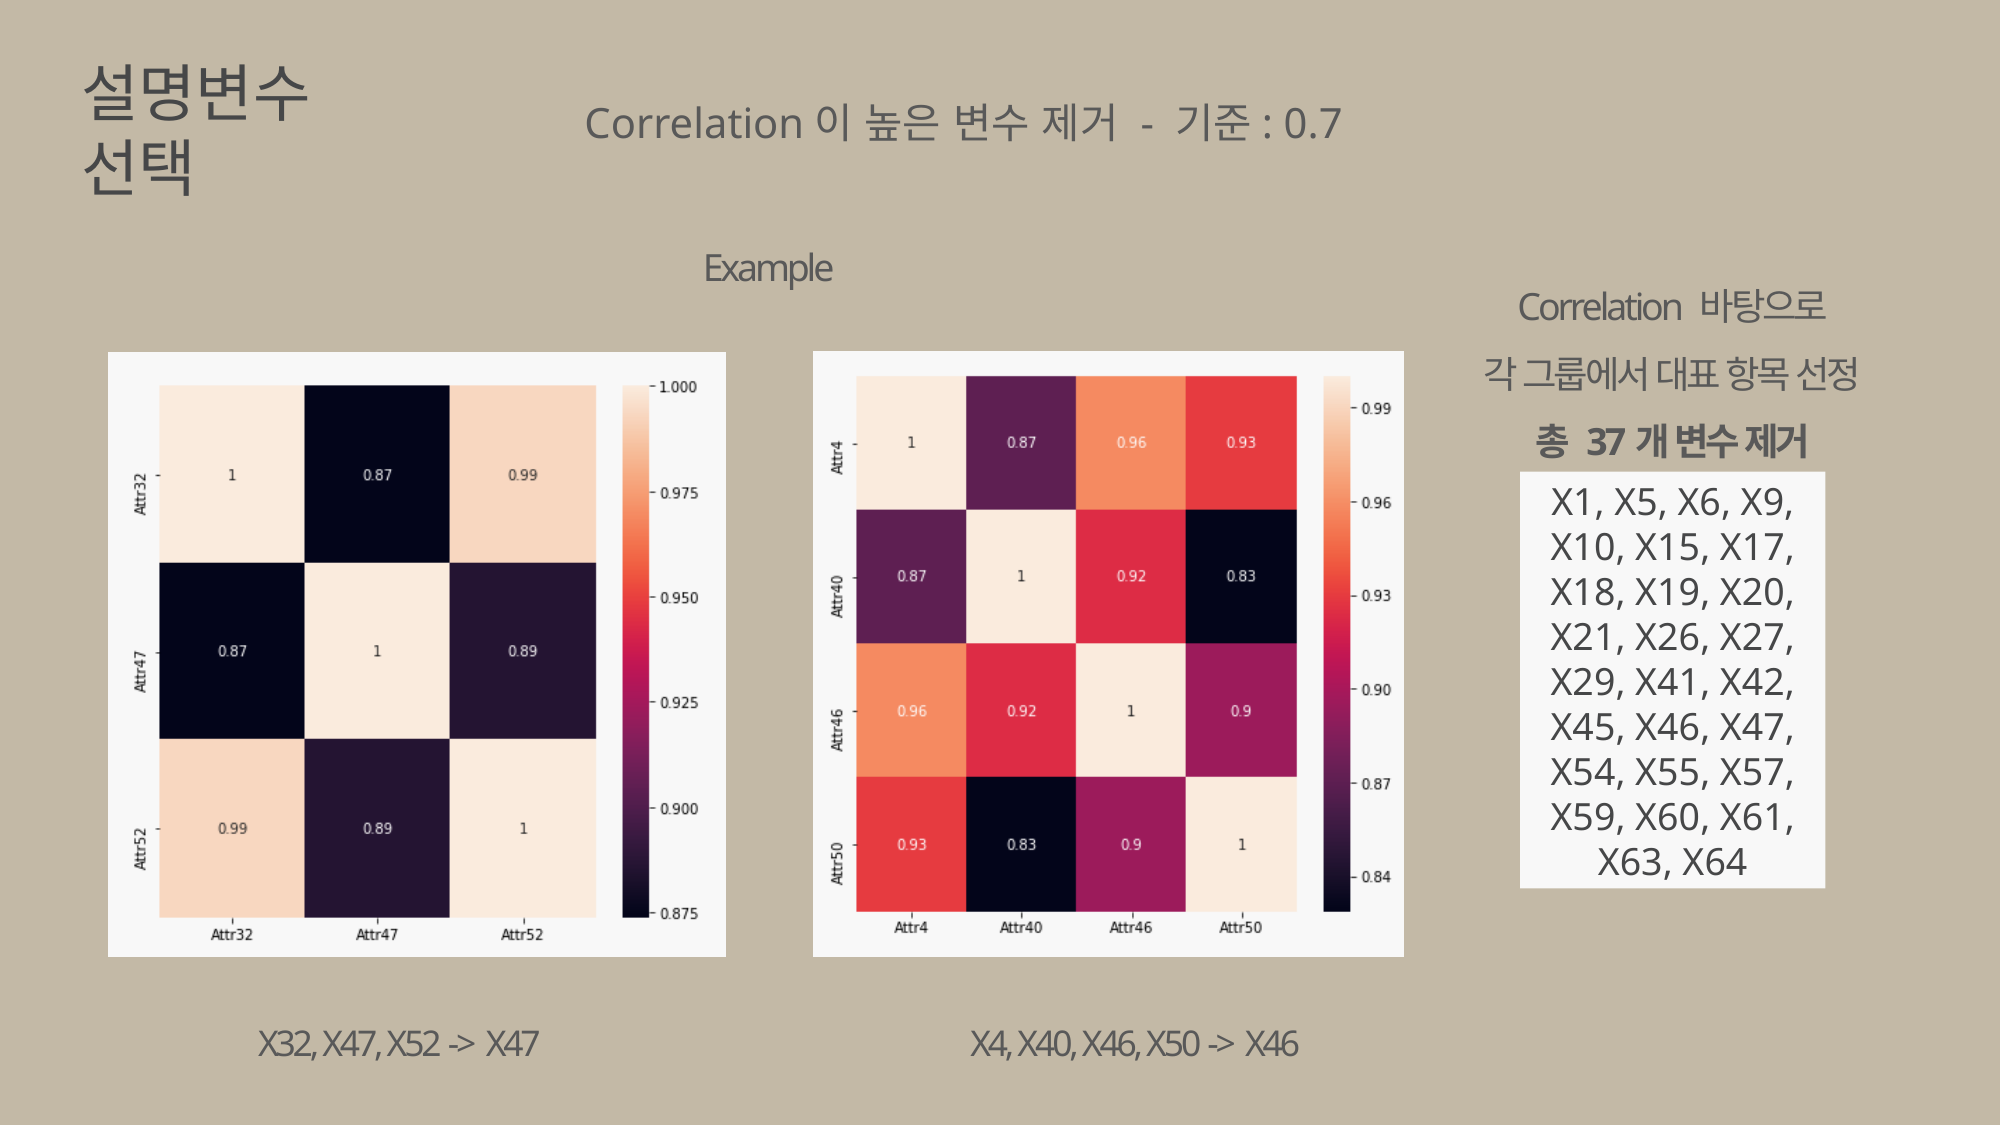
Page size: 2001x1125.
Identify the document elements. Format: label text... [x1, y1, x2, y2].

picture [813, 351, 1404, 957]
text_box 설명변수 선택 [66, 46, 454, 211]
text_box X4, X40, X46, X50 -> X46 [726, 992, 1545, 1071]
text_box Correlation이 높은 변수 제거 - 기준: 0.7 [554, 89, 1373, 155]
text_box Correlation 바탕으로 각 그룹에서 대표 항목 선정 총 37개 변수 제거 [1263, 253, 2000, 471]
text_box X1, X5, X6, X9, X10, X15, X17, X18, X19, X20, X21, X26, X27, X29, X41, X42, X45, X46, X47, X54, X55, X57, X59, X60, X61, X63, X64 [1519, 471, 1826, 889]
text_box X32, X47, X52 -> X47 [52, 992, 726, 1071]
picture [108, 352, 726, 957]
text_box Example [359, 214, 1178, 297]
